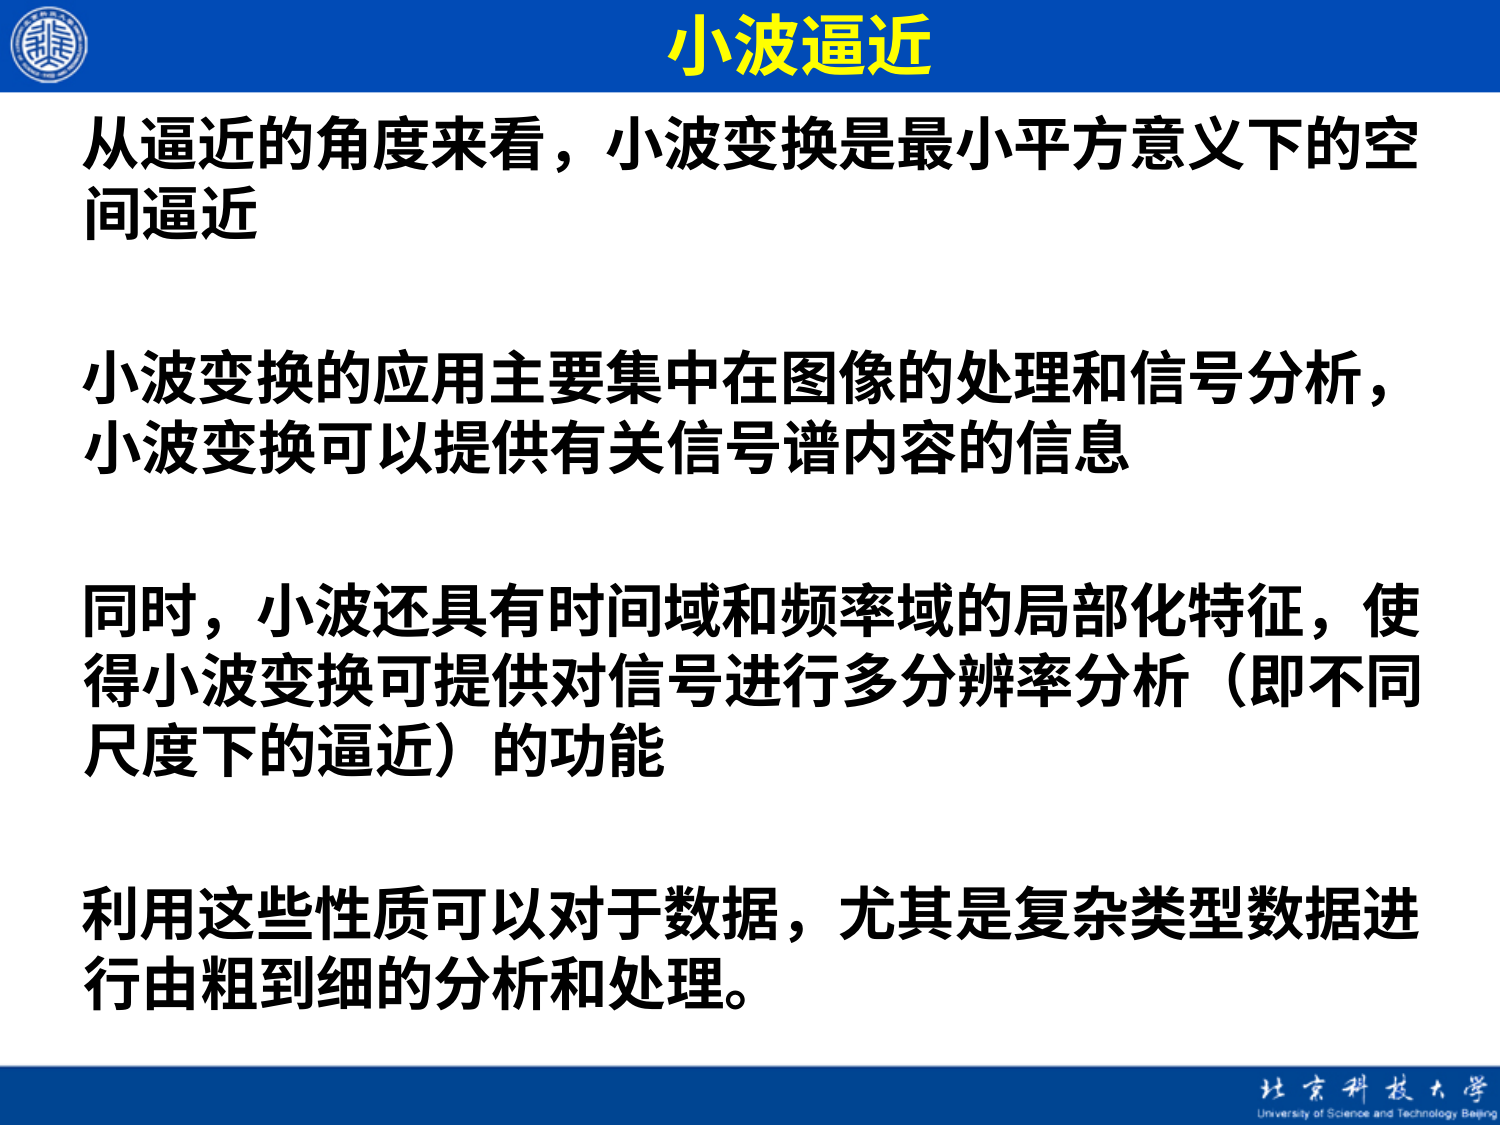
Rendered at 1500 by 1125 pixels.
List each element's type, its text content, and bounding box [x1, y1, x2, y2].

list 从逼近的角度来看，小波变换是最小平方意义下的空间逼近 小波变换的应用主要集中在图像的处理和信号分析，小波变换可以提供有关信号谱内容的信息 同时，小波还具有时间域和频率域的局部化特征，使得小波变换可提供对信号进行多分辨率分析（即不同尺度下的逼近）的功能 利用这些性质可以对于数据，尤其是复杂类型数据进行由粗到细的分析和处理。 [12, 99, 1488, 1063]
picture [0, 0, 1500, 1125]
title 小波逼近 [125, 0, 1475, 88]
